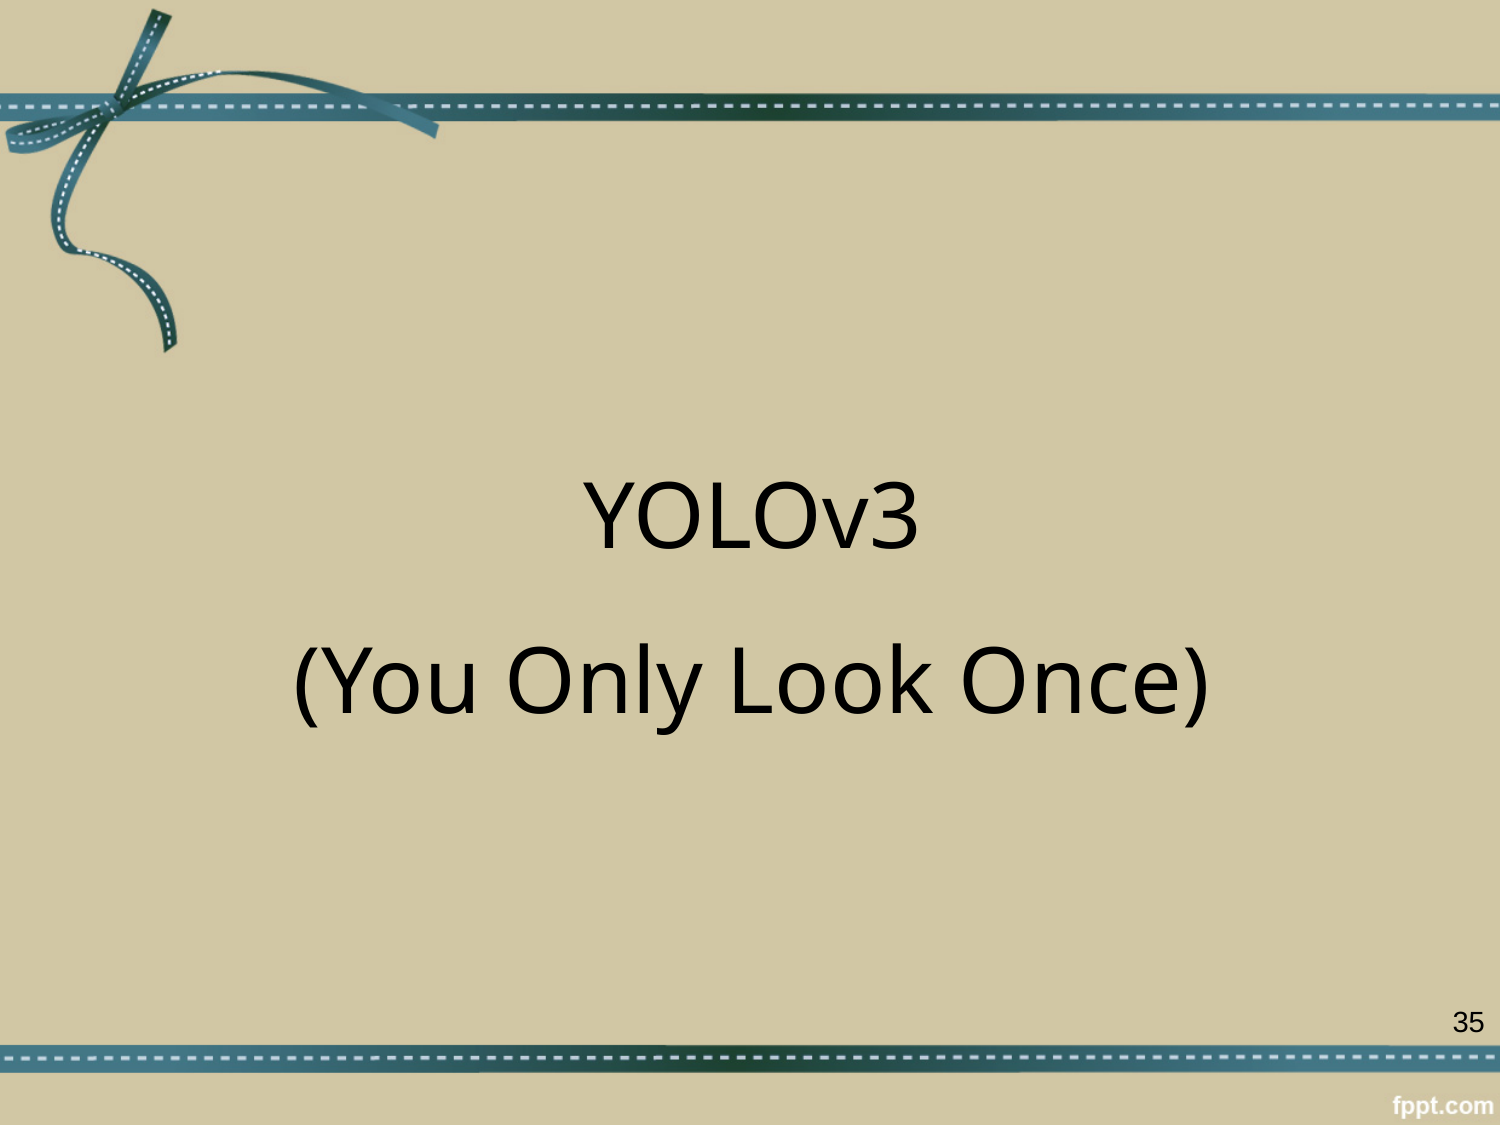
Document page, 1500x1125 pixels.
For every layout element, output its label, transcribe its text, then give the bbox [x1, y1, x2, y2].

slide_number 35 [1149, 995, 1500, 1074]
title YOLOv3 (You Only Look Once) [77, 137, 1428, 996]
picture [0, 0, 1500, 1125]
